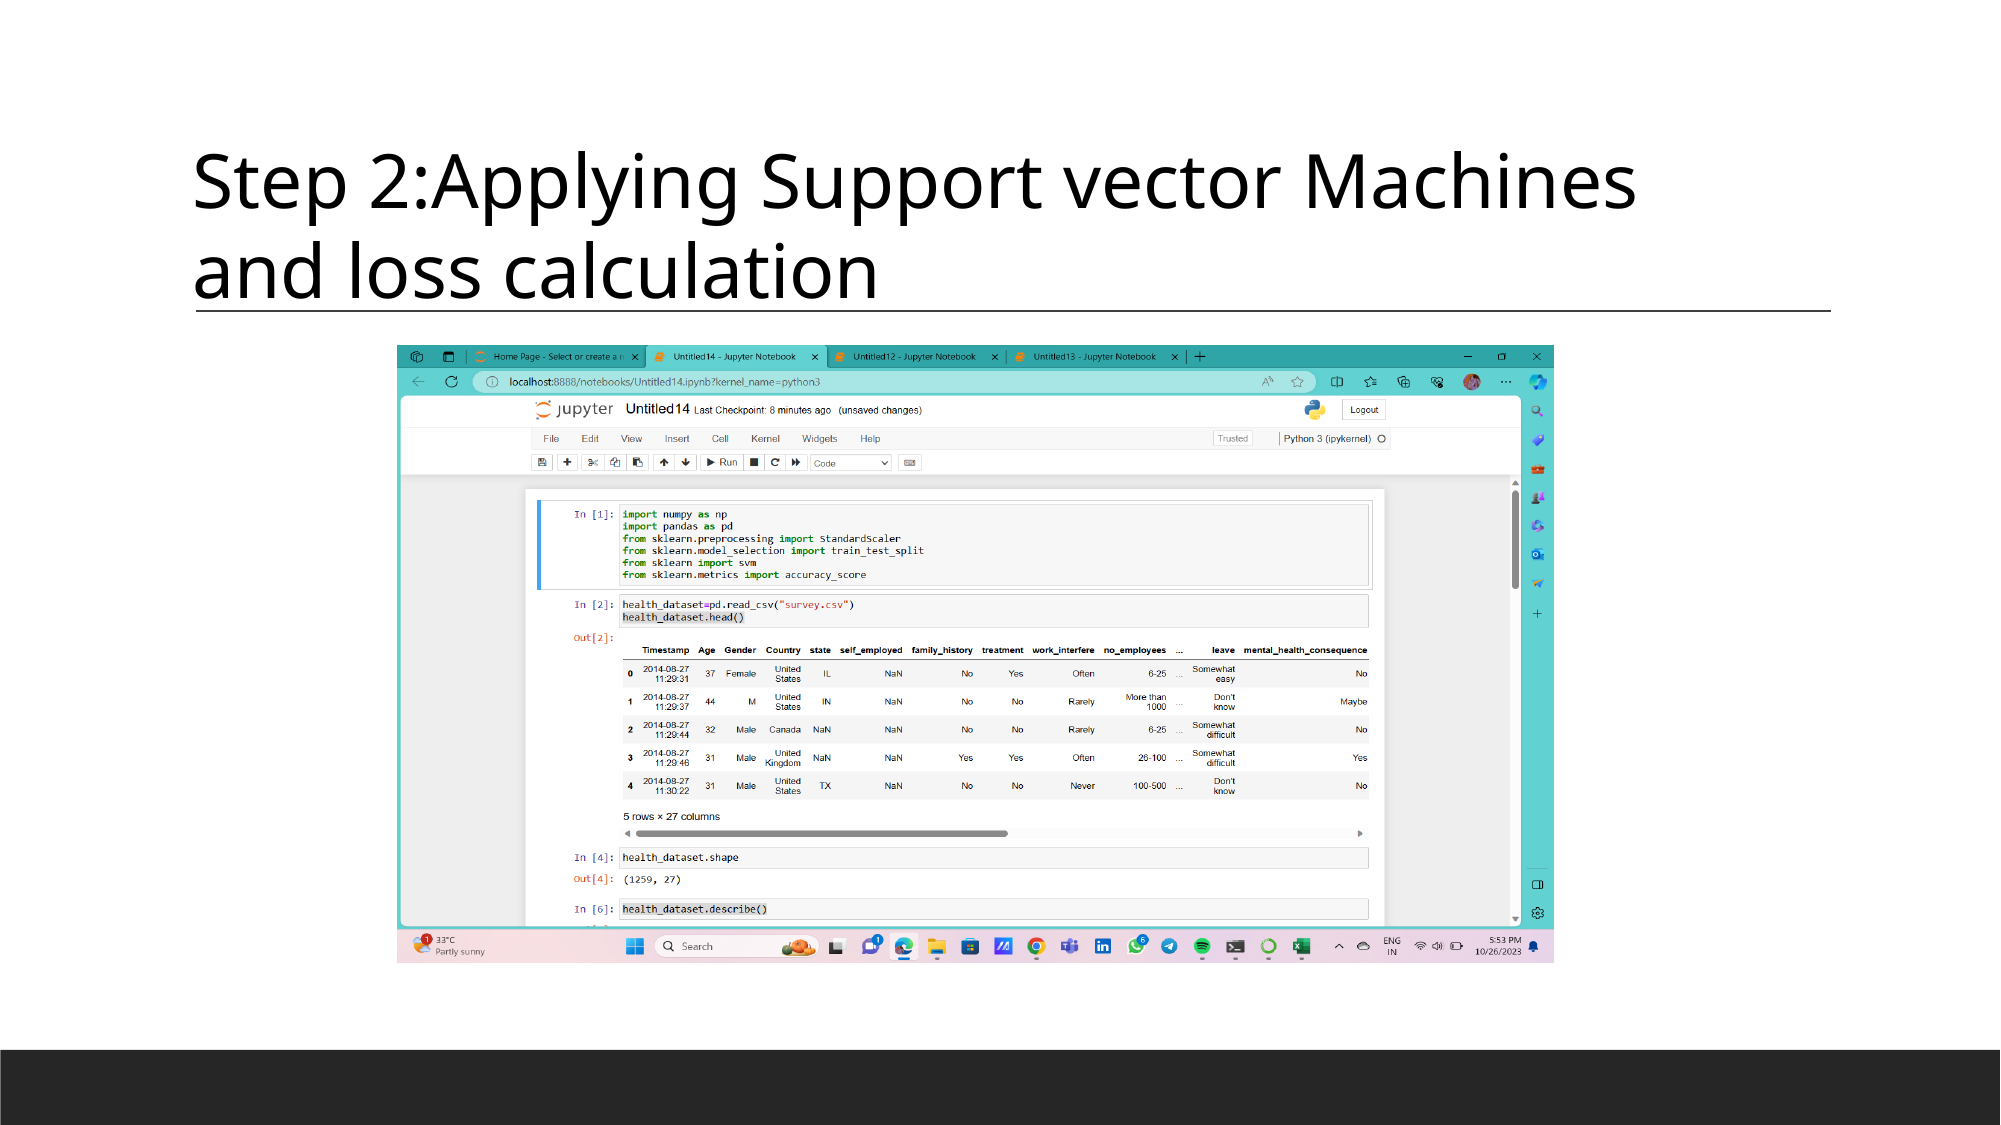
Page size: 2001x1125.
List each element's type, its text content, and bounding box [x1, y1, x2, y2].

text_box Step 2:Applying Support vector Machines and loss calculation [177, 126, 1709, 321]
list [397, 345, 1554, 964]
